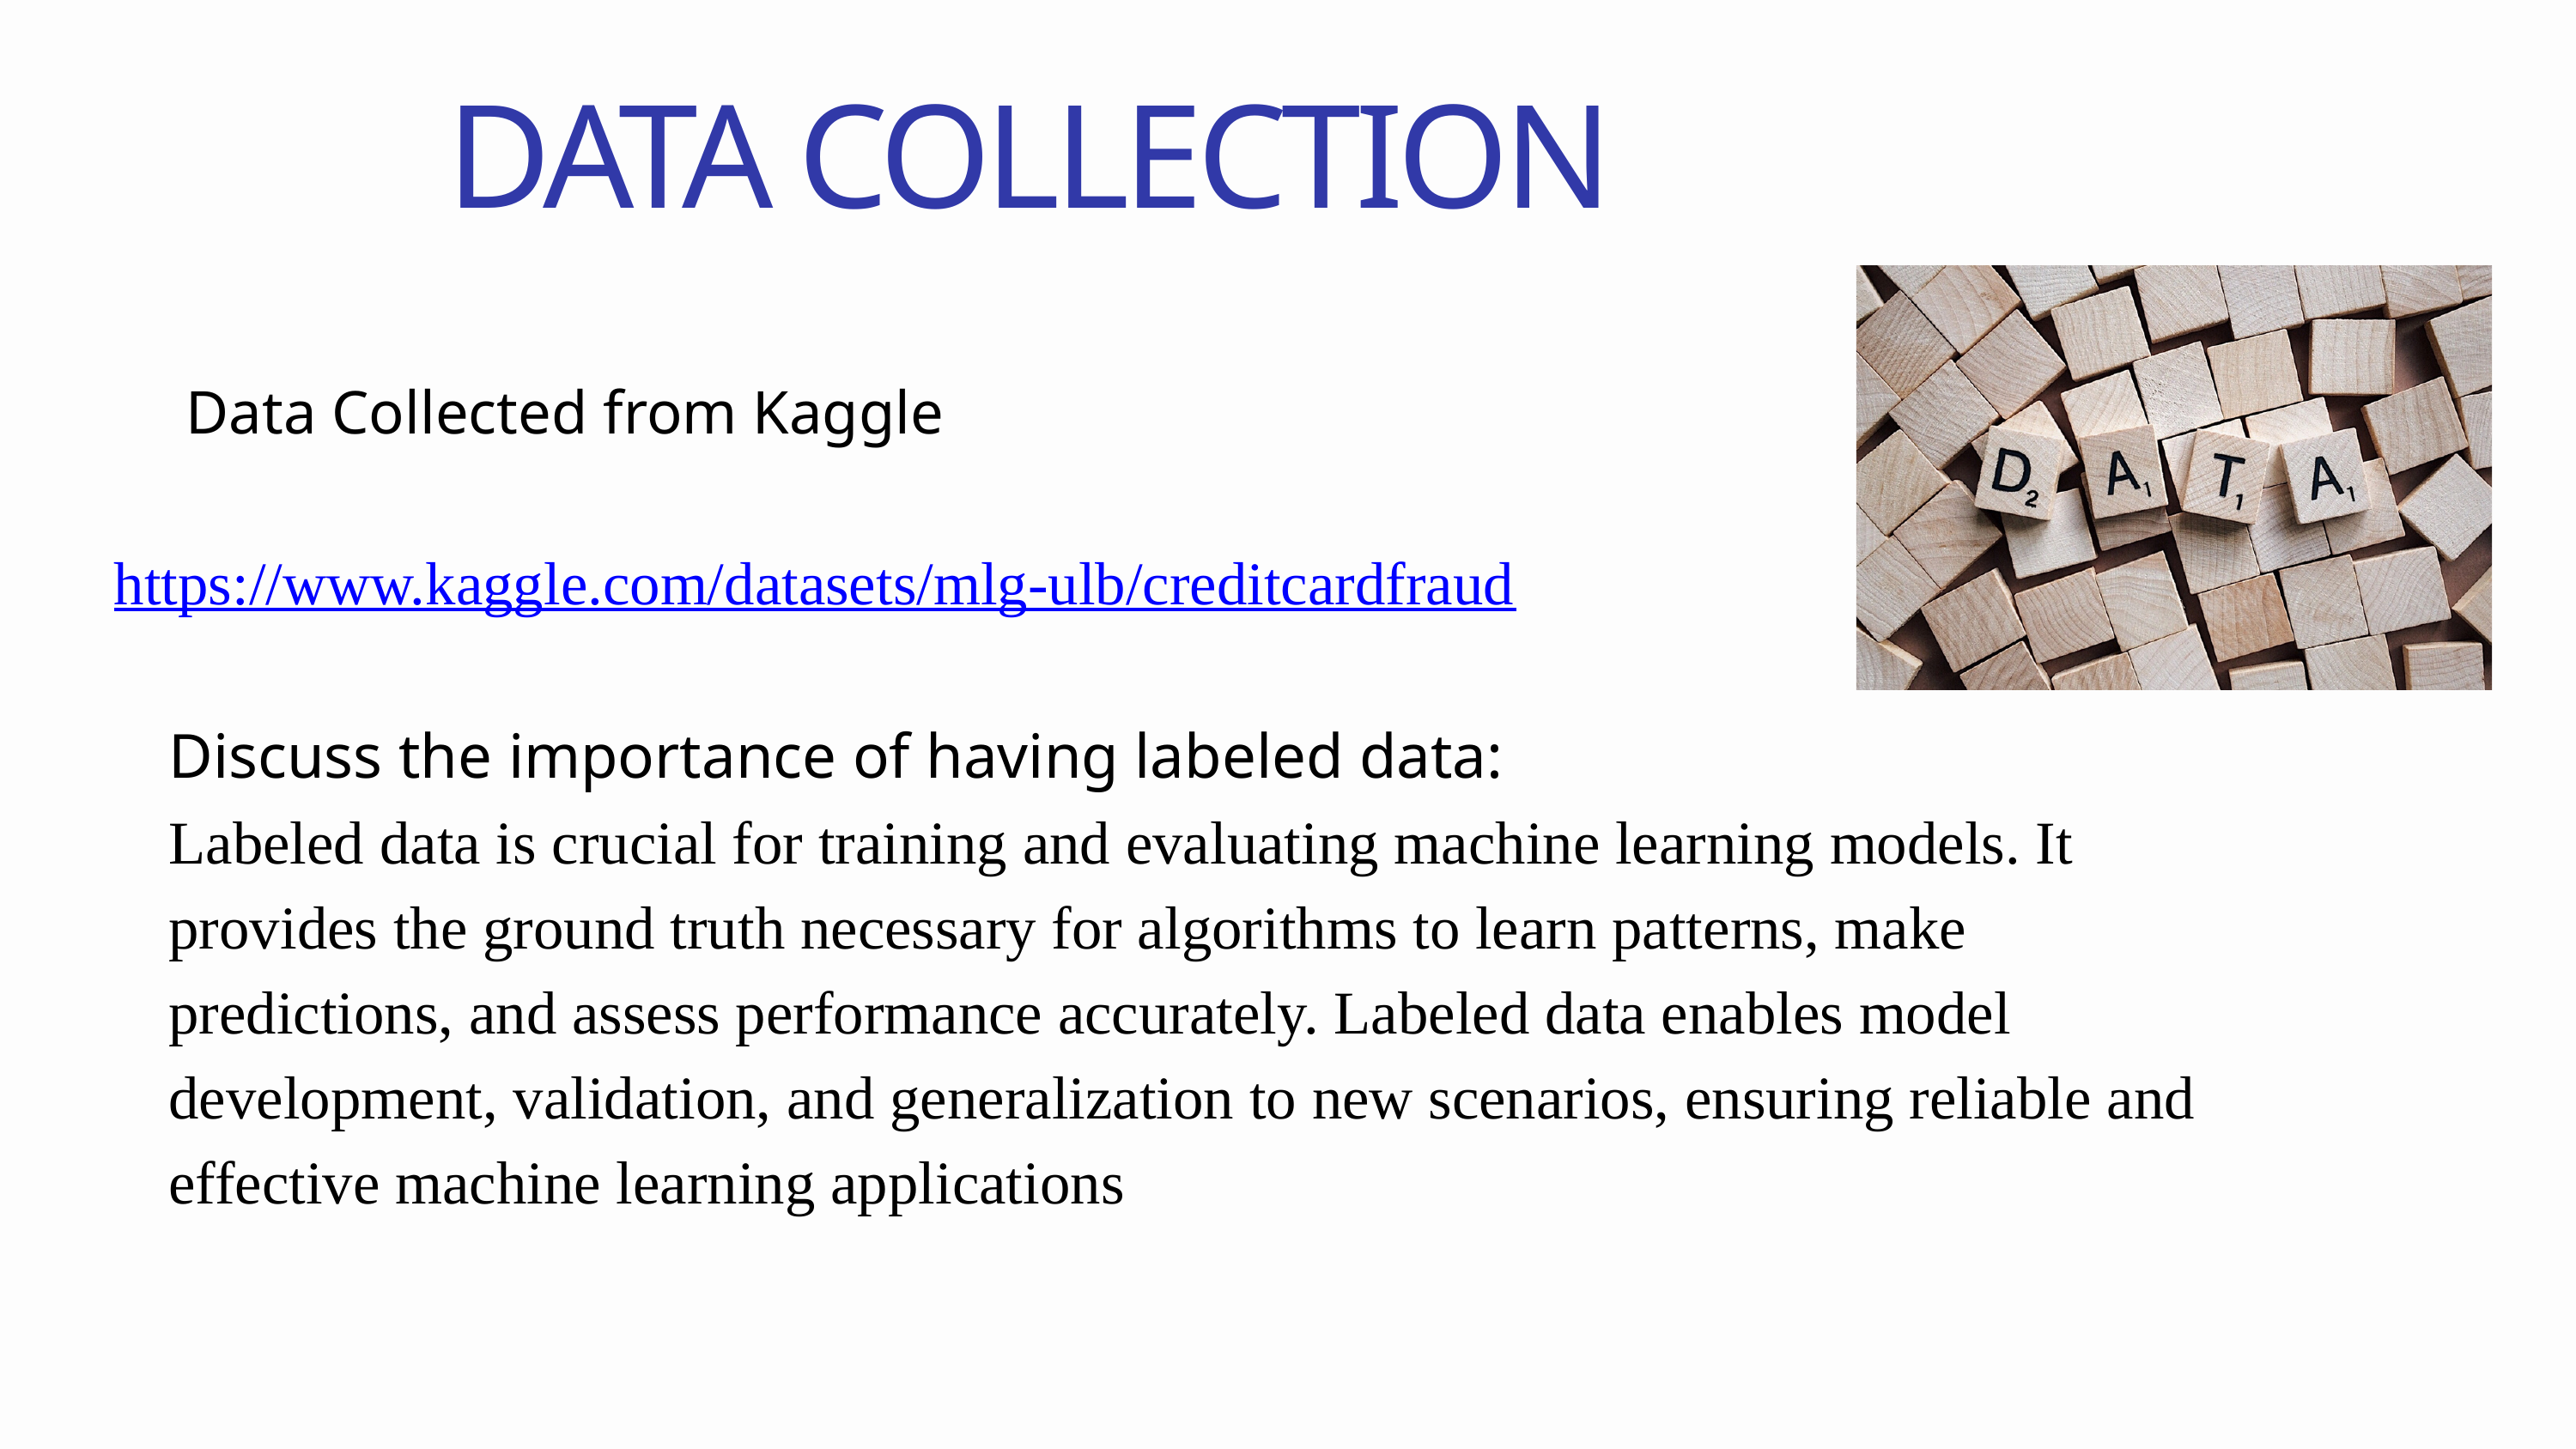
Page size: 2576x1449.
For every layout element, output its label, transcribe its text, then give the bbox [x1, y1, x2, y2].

text_box DATA COLLECTION [447, 93, 1990, 237]
text_box Data Collected from Kaggle [149, 363, 981, 446]
text_box https://www.kaggle.com/datasets/mlg-ulb/creditcardfraud [83, 531, 1547, 617]
text_box Discuss the importance of having labeled data: Labeled data is crucial for training and evaluating machine learning models. It provides the ground truth necessary for algorithms to learn patterns, make predictions, and assess performance accurately. Labeled data enables model development, validation, and generalization to new scenarios, ensuring reliable and effective machine learning applications [168, 705, 2268, 1216]
text_box [1856, 265, 2493, 690]
